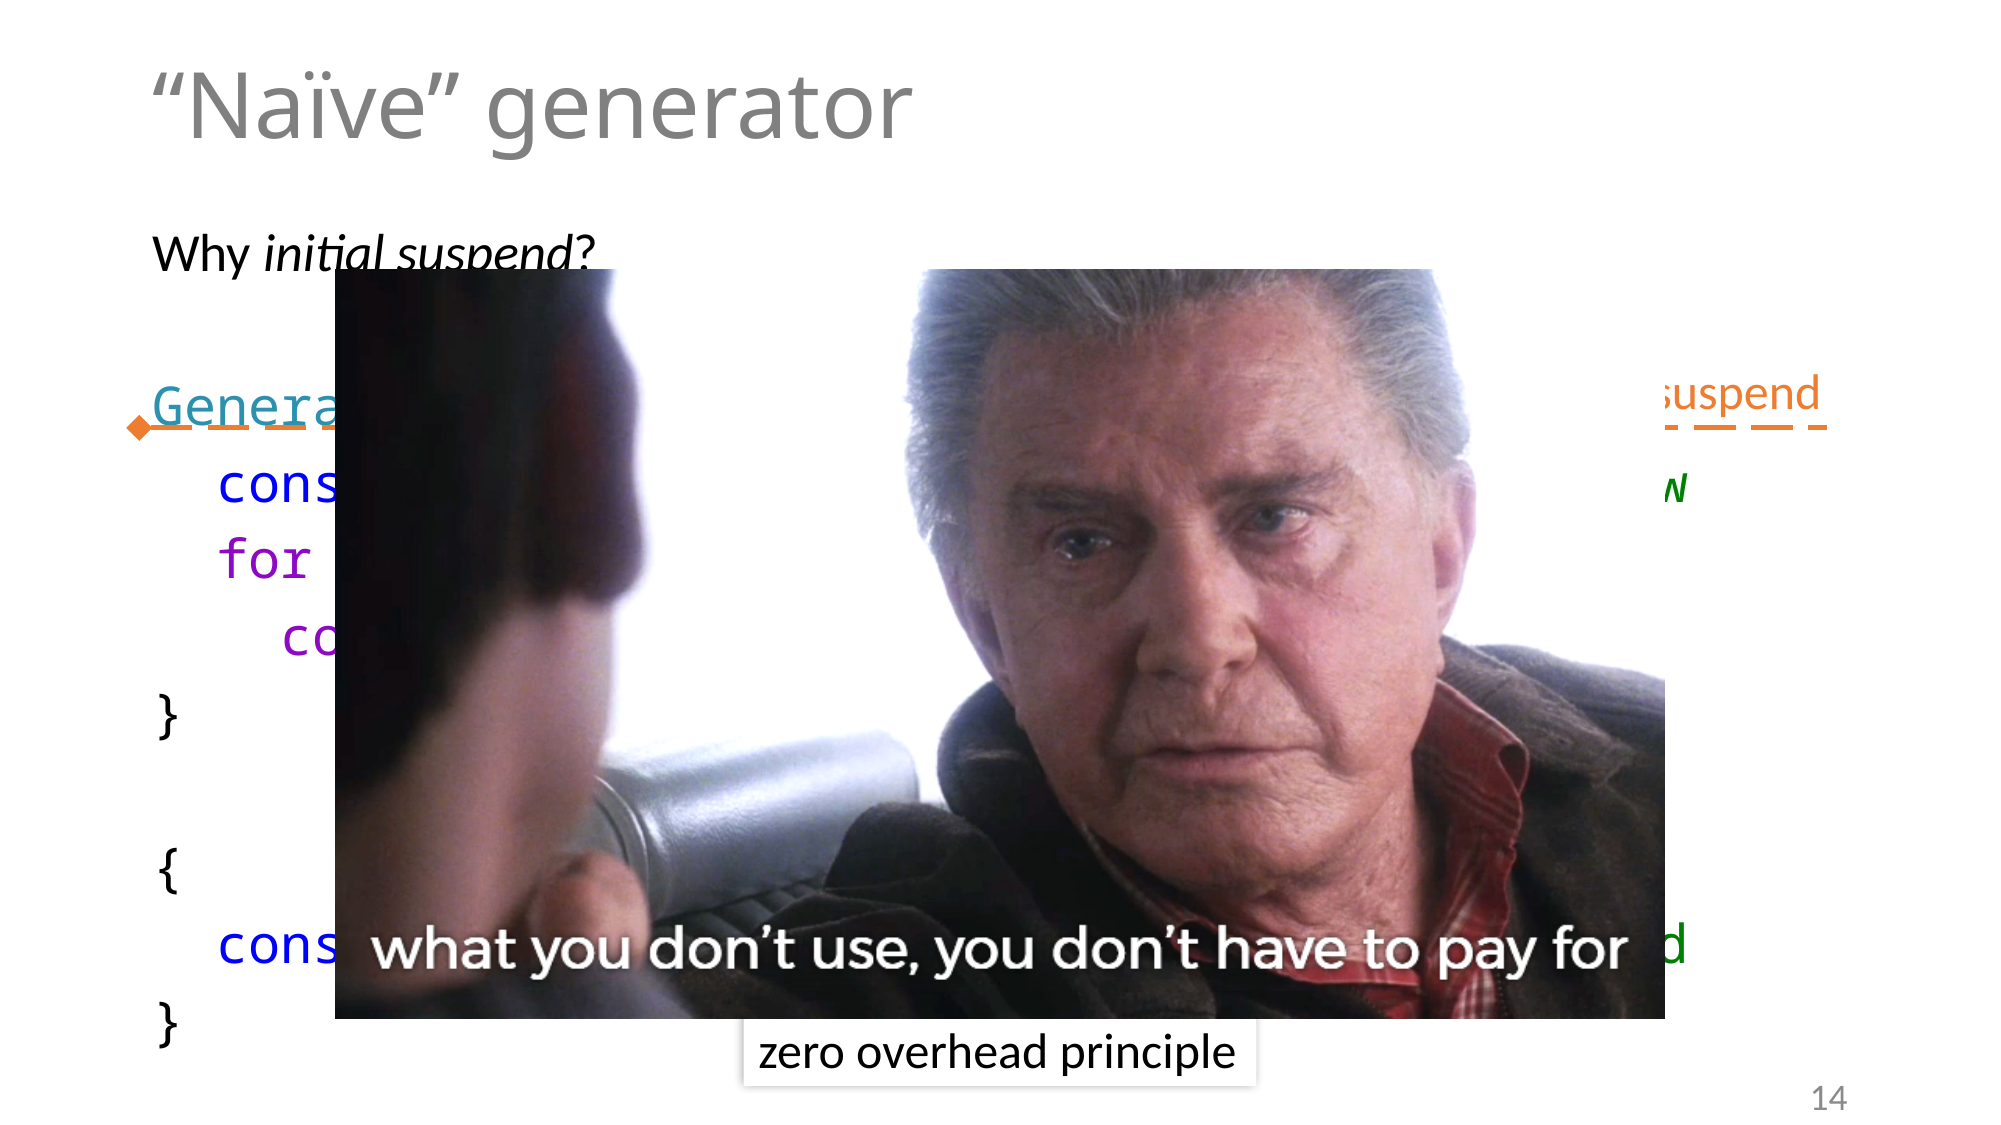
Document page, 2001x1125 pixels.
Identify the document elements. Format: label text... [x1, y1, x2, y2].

title “Naïve” generator [137, 0, 1863, 218]
text_box zero overhead principle [743, 1019, 1257, 1087]
slide_number 14 [1412, 1065, 1863, 1125]
text_box initial suspend [1666, 352, 1845, 427]
list Why initial suspend? Generator<int> bar() { const auto values = getValues(); // may throw for (auto n : values) co_yield n; } { const auto g = bar(); // created but not used } [137, 218, 1863, 1066]
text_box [334, 268, 1666, 1019]
